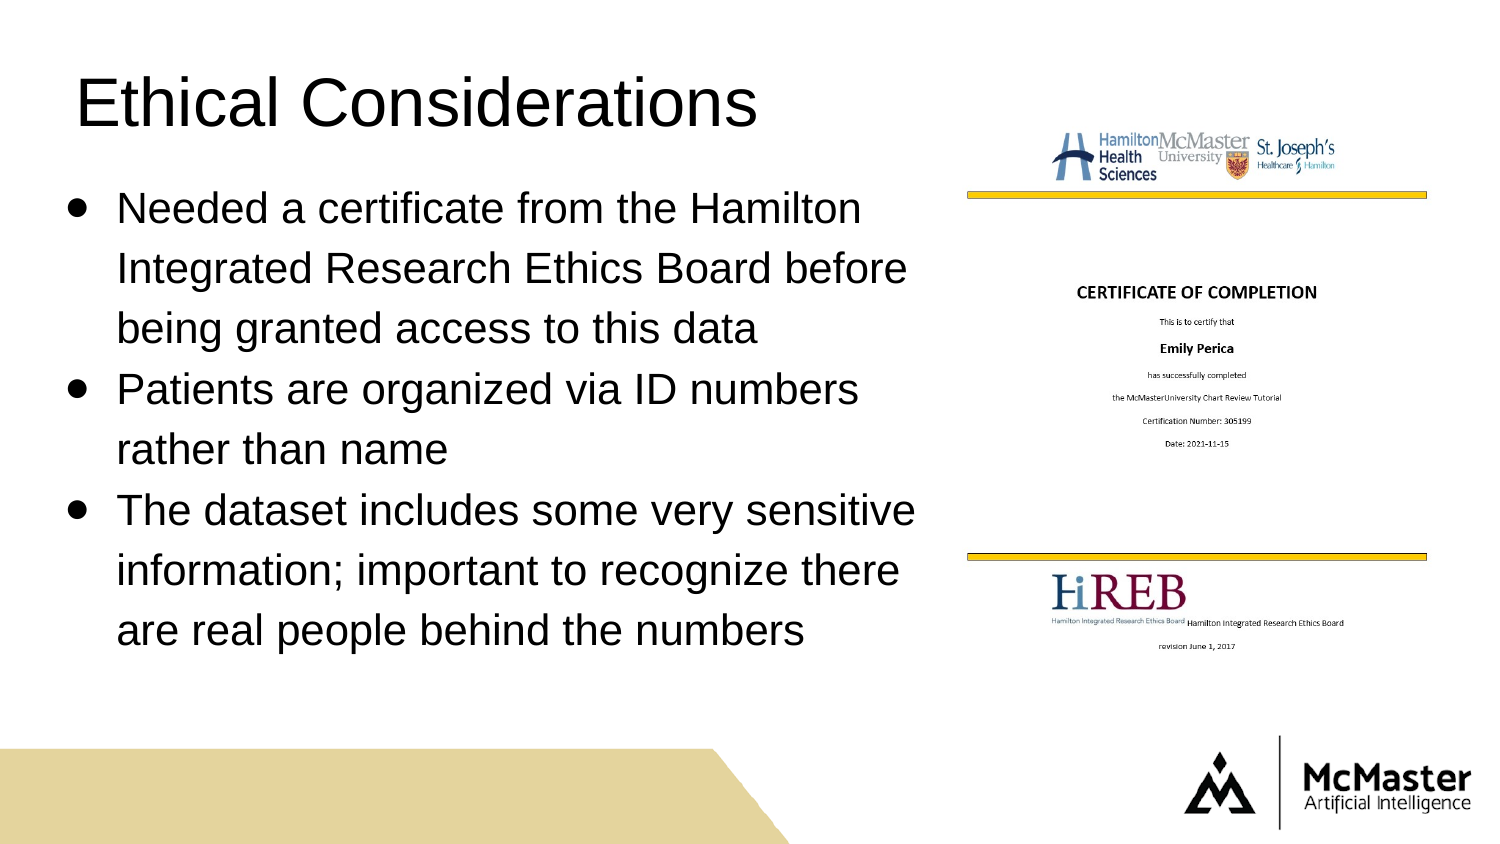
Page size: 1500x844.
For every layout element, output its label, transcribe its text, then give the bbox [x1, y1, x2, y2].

picture [0, 0, 1500, 844]
subtitle Needed a certificate from the Hamilton Integrated Research Ethics Board before being granted access to this data Patients are organized via ID numbers rather than name The dataset includes some very sensitive information; important to recognize there are real people behind the numbers [41, 168, 935, 658]
title Ethical Considerations [75, 33, 1425, 168]
